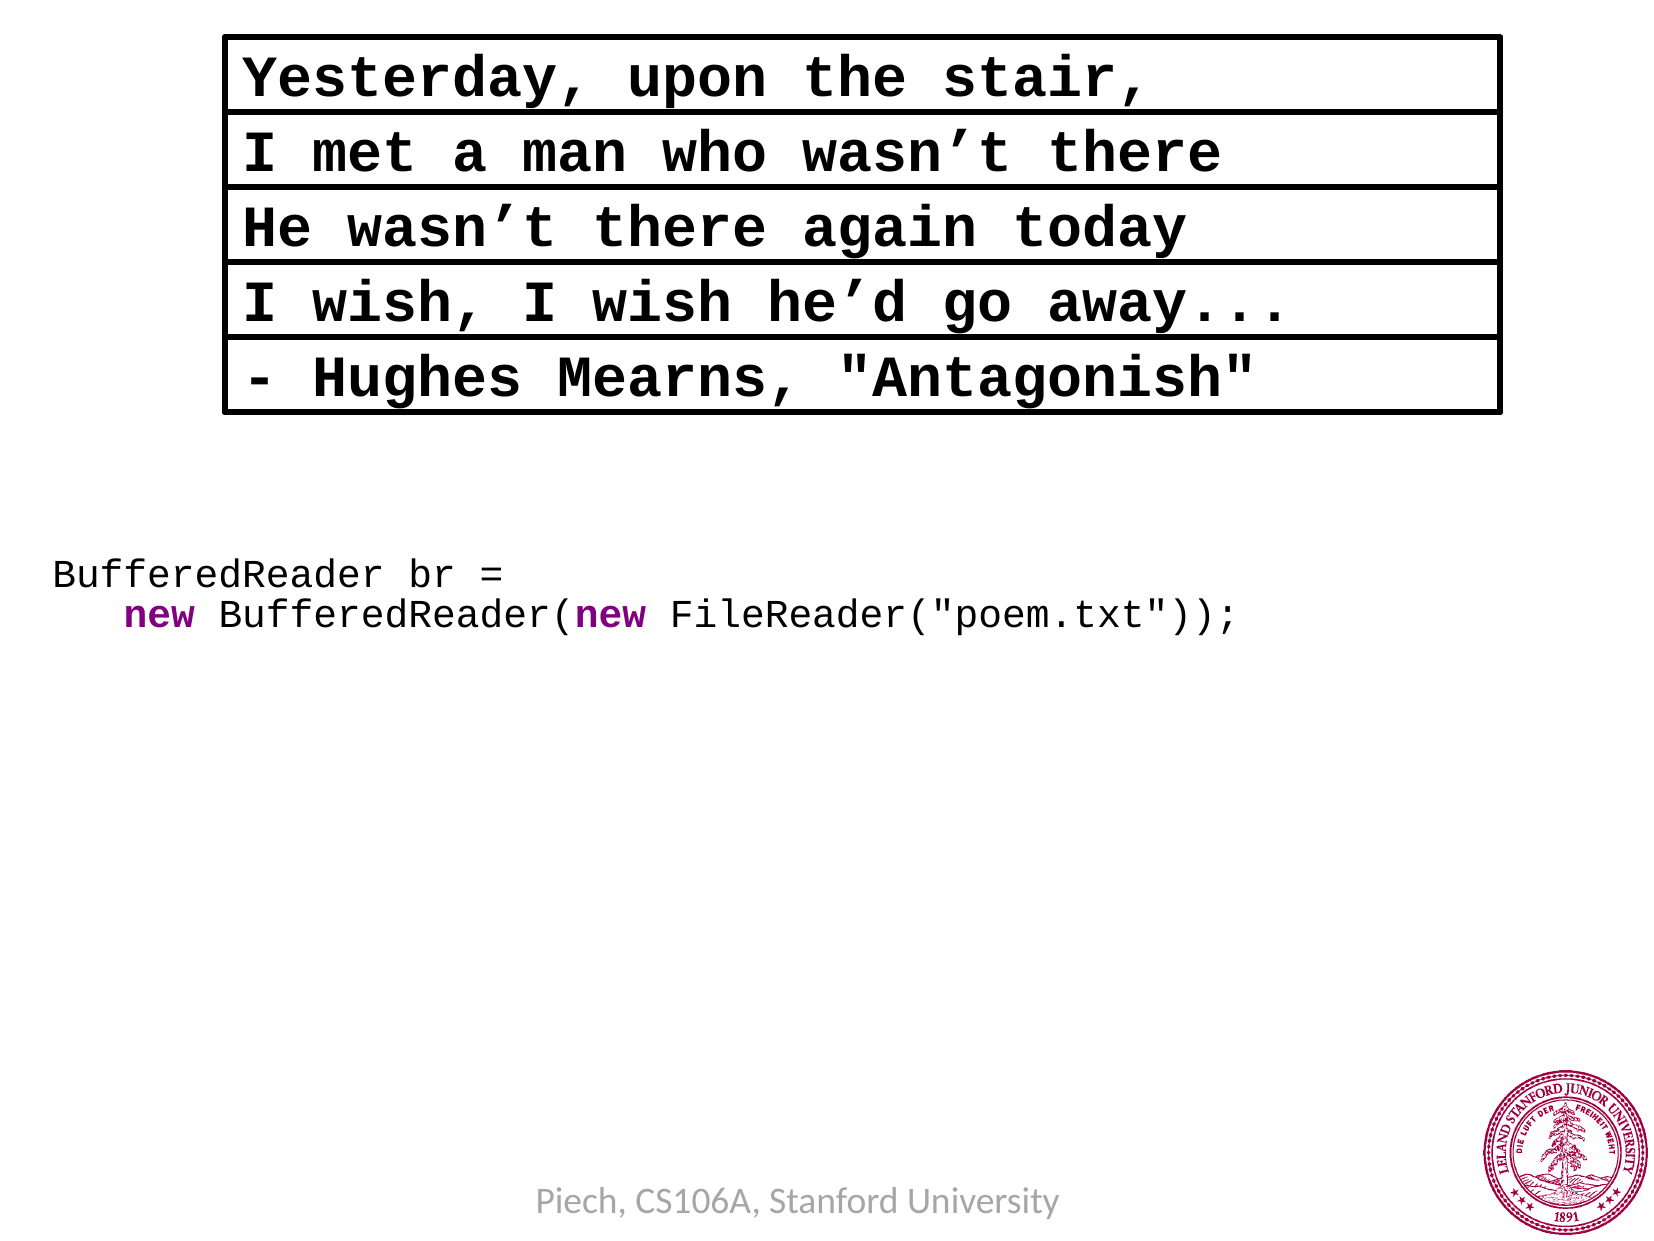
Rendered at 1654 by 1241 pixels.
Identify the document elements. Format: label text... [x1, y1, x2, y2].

text_box [224, 37, 1500, 413]
text_box BufferedReader br = new BufferedReader(new FileReader("poem.txt")); [37, 493, 1575, 1200]
picture [1483, 1070, 1648, 1235]
